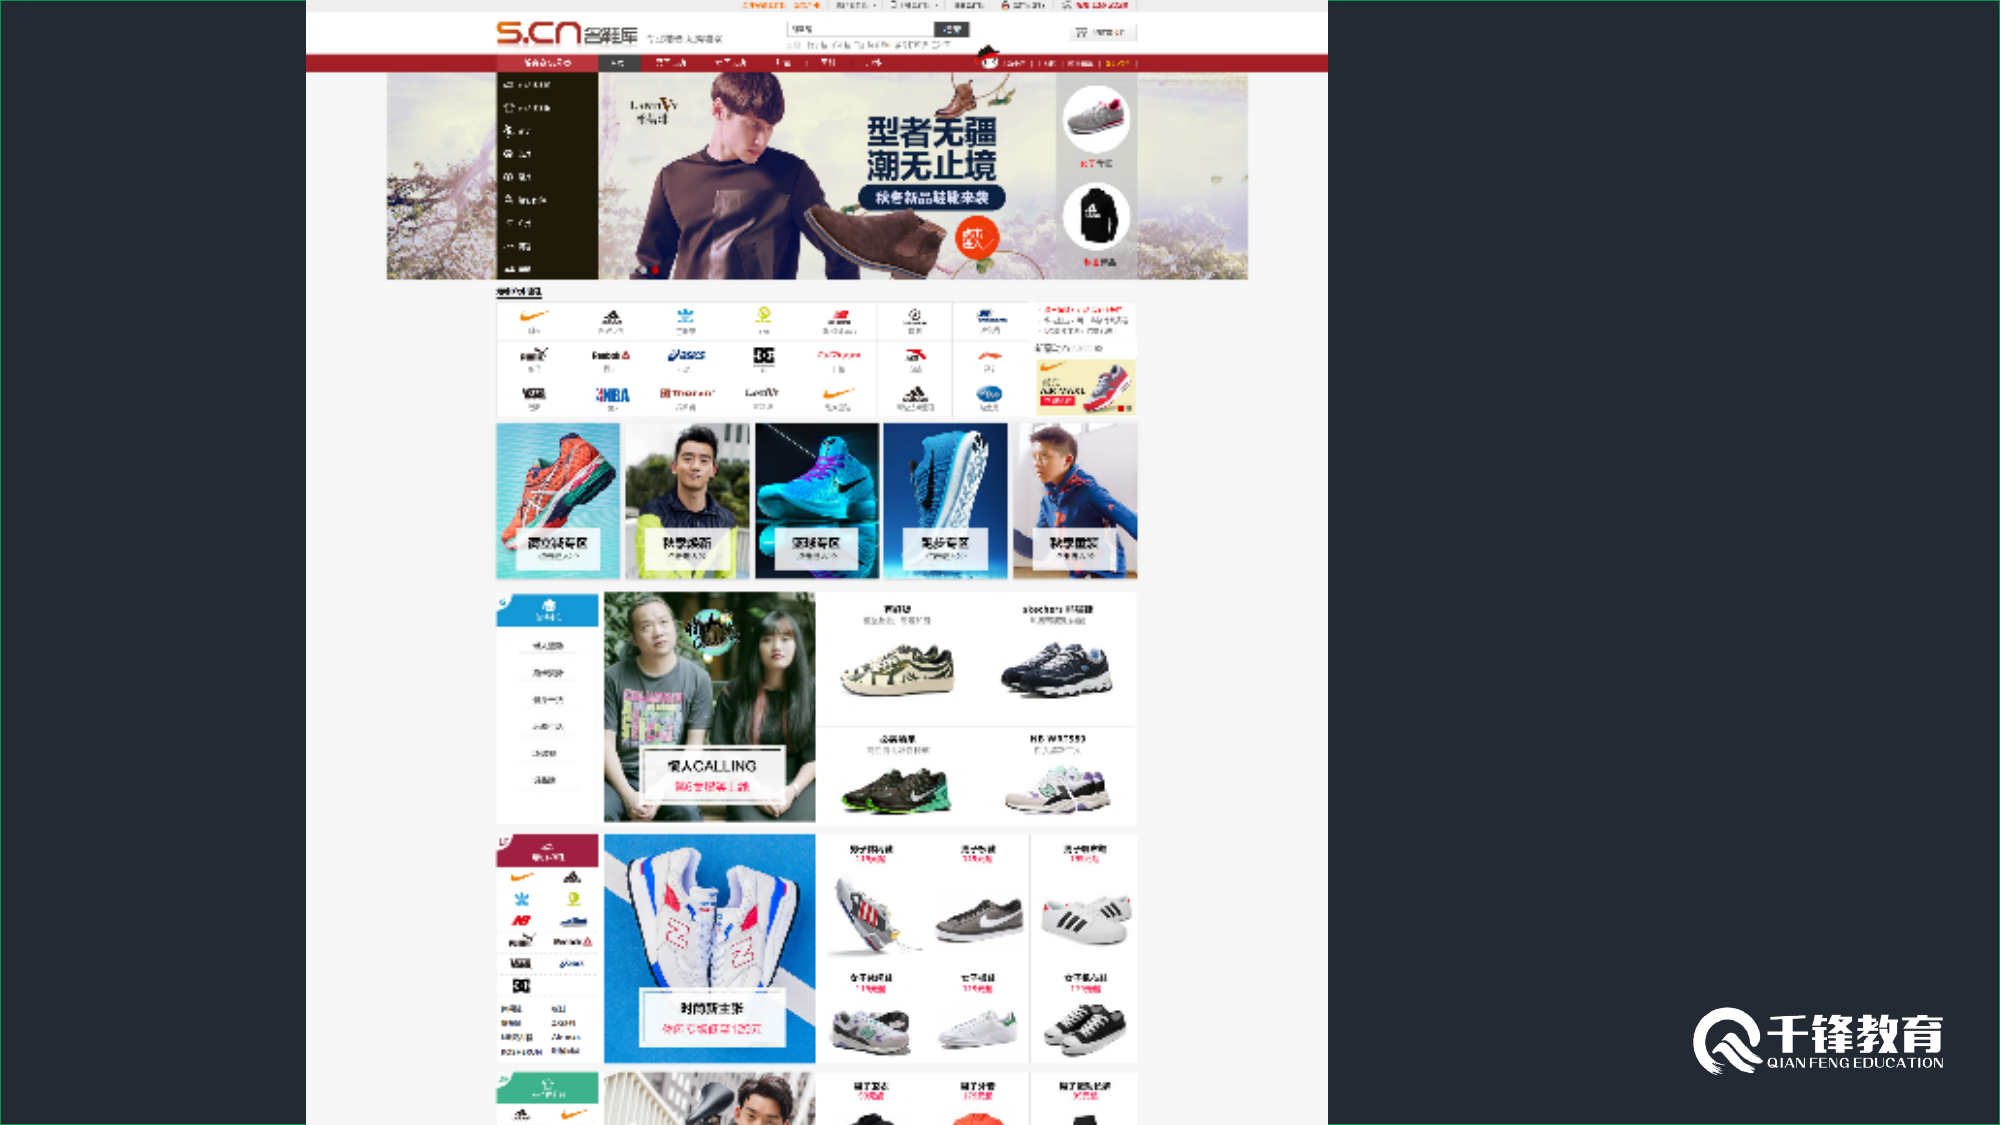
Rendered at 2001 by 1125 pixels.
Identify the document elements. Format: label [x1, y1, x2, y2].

picture [305, 0, 1328, 1125]
text_box [1328, 0, 2000, 1125]
text_box [0, 0, 305, 1125]
picture [1691, 1002, 1948, 1080]
